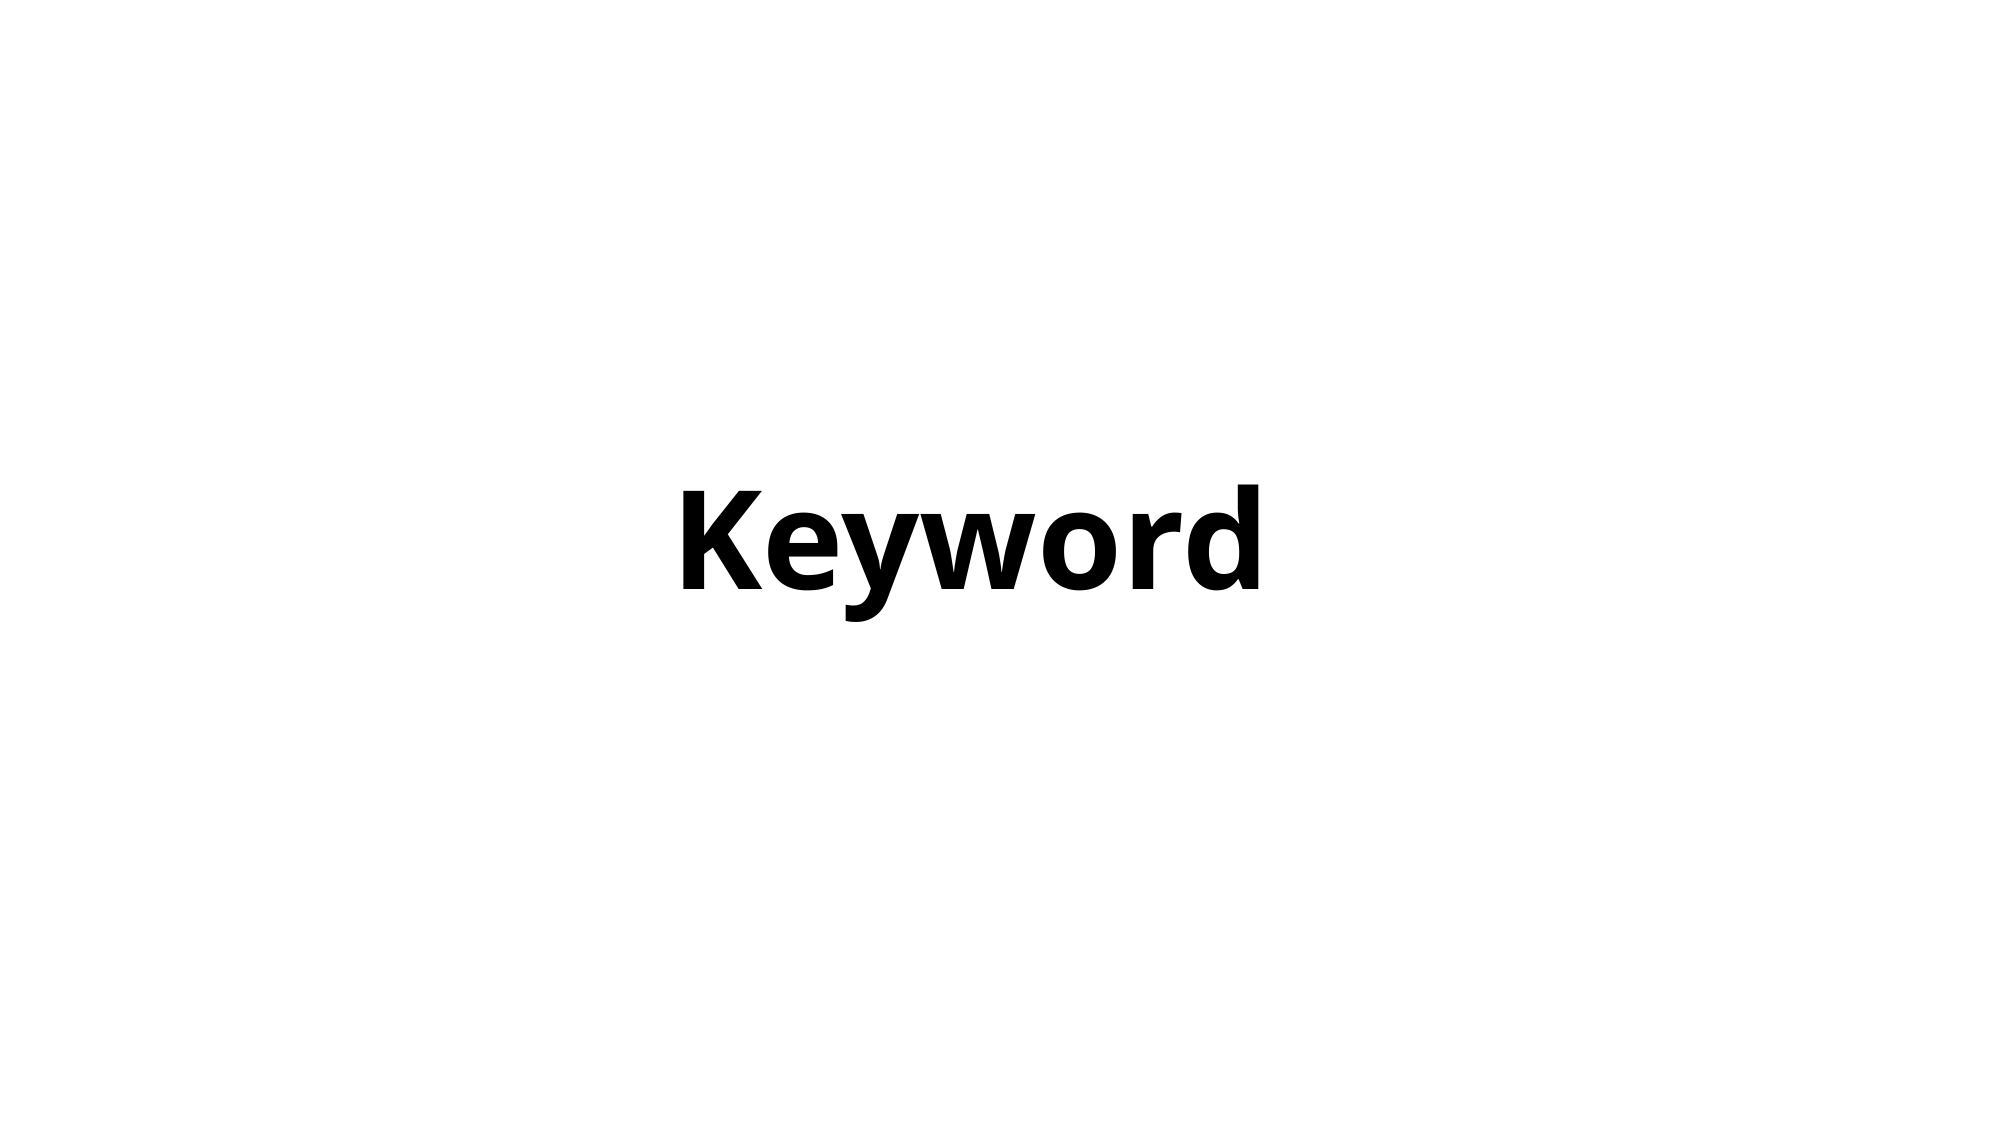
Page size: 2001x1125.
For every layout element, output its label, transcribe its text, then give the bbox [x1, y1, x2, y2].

text_box Keyword [633, 444, 1308, 625]
